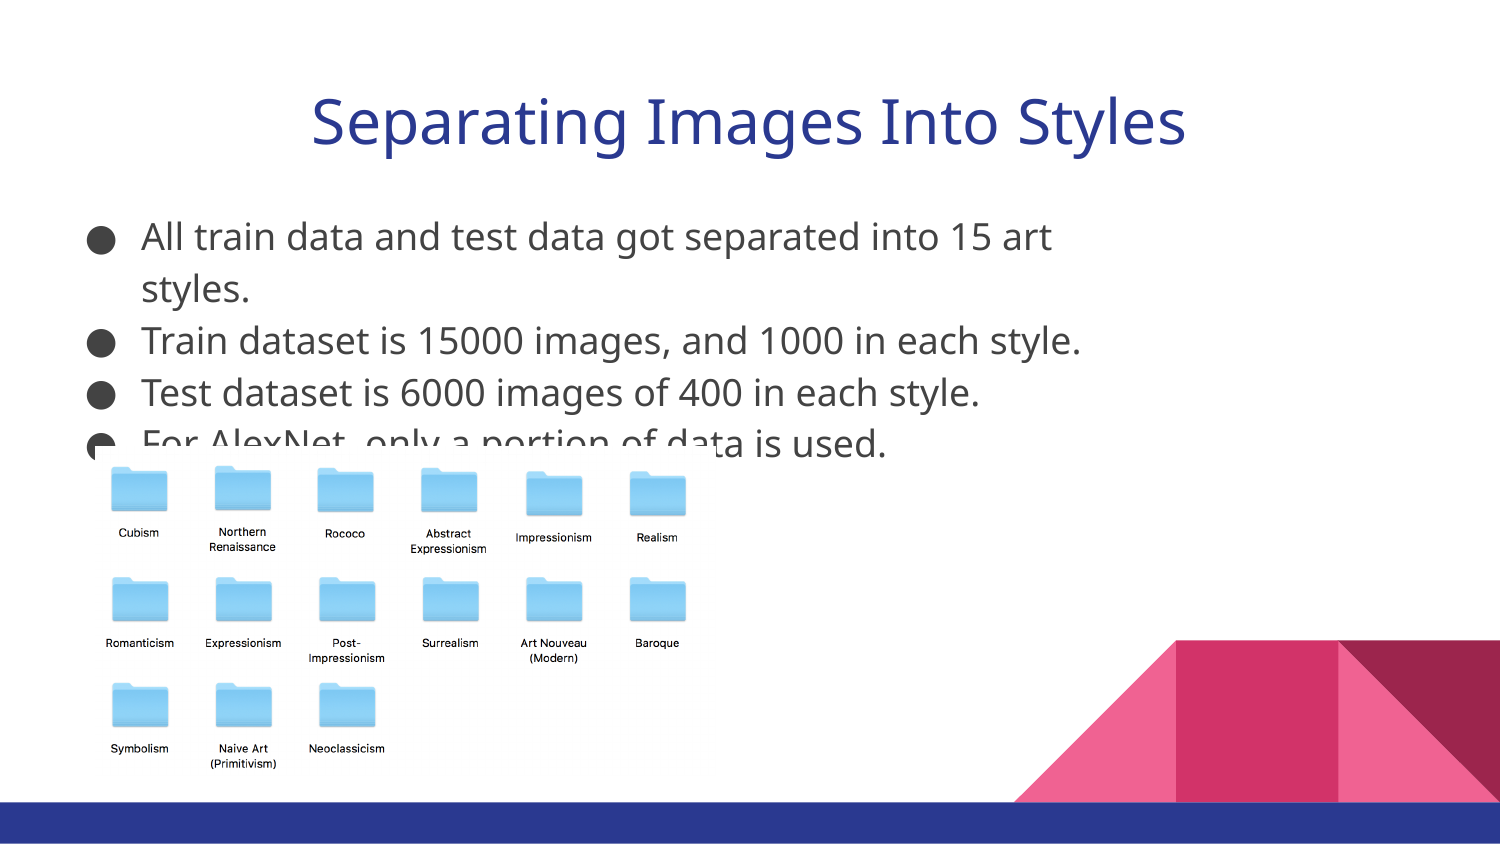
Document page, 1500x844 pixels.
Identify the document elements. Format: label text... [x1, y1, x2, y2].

title Separating Images Into Styles [51, 67, 1449, 167]
list All train data and test data got separated into 15 art styles. Train dataset is 15000 images, and 1000 in each style. Test dataset is 6000 images of 400 in each style. For AlexNet, only a portion of data is used. [51, 191, 1173, 423]
picture [94, 446, 716, 776]
